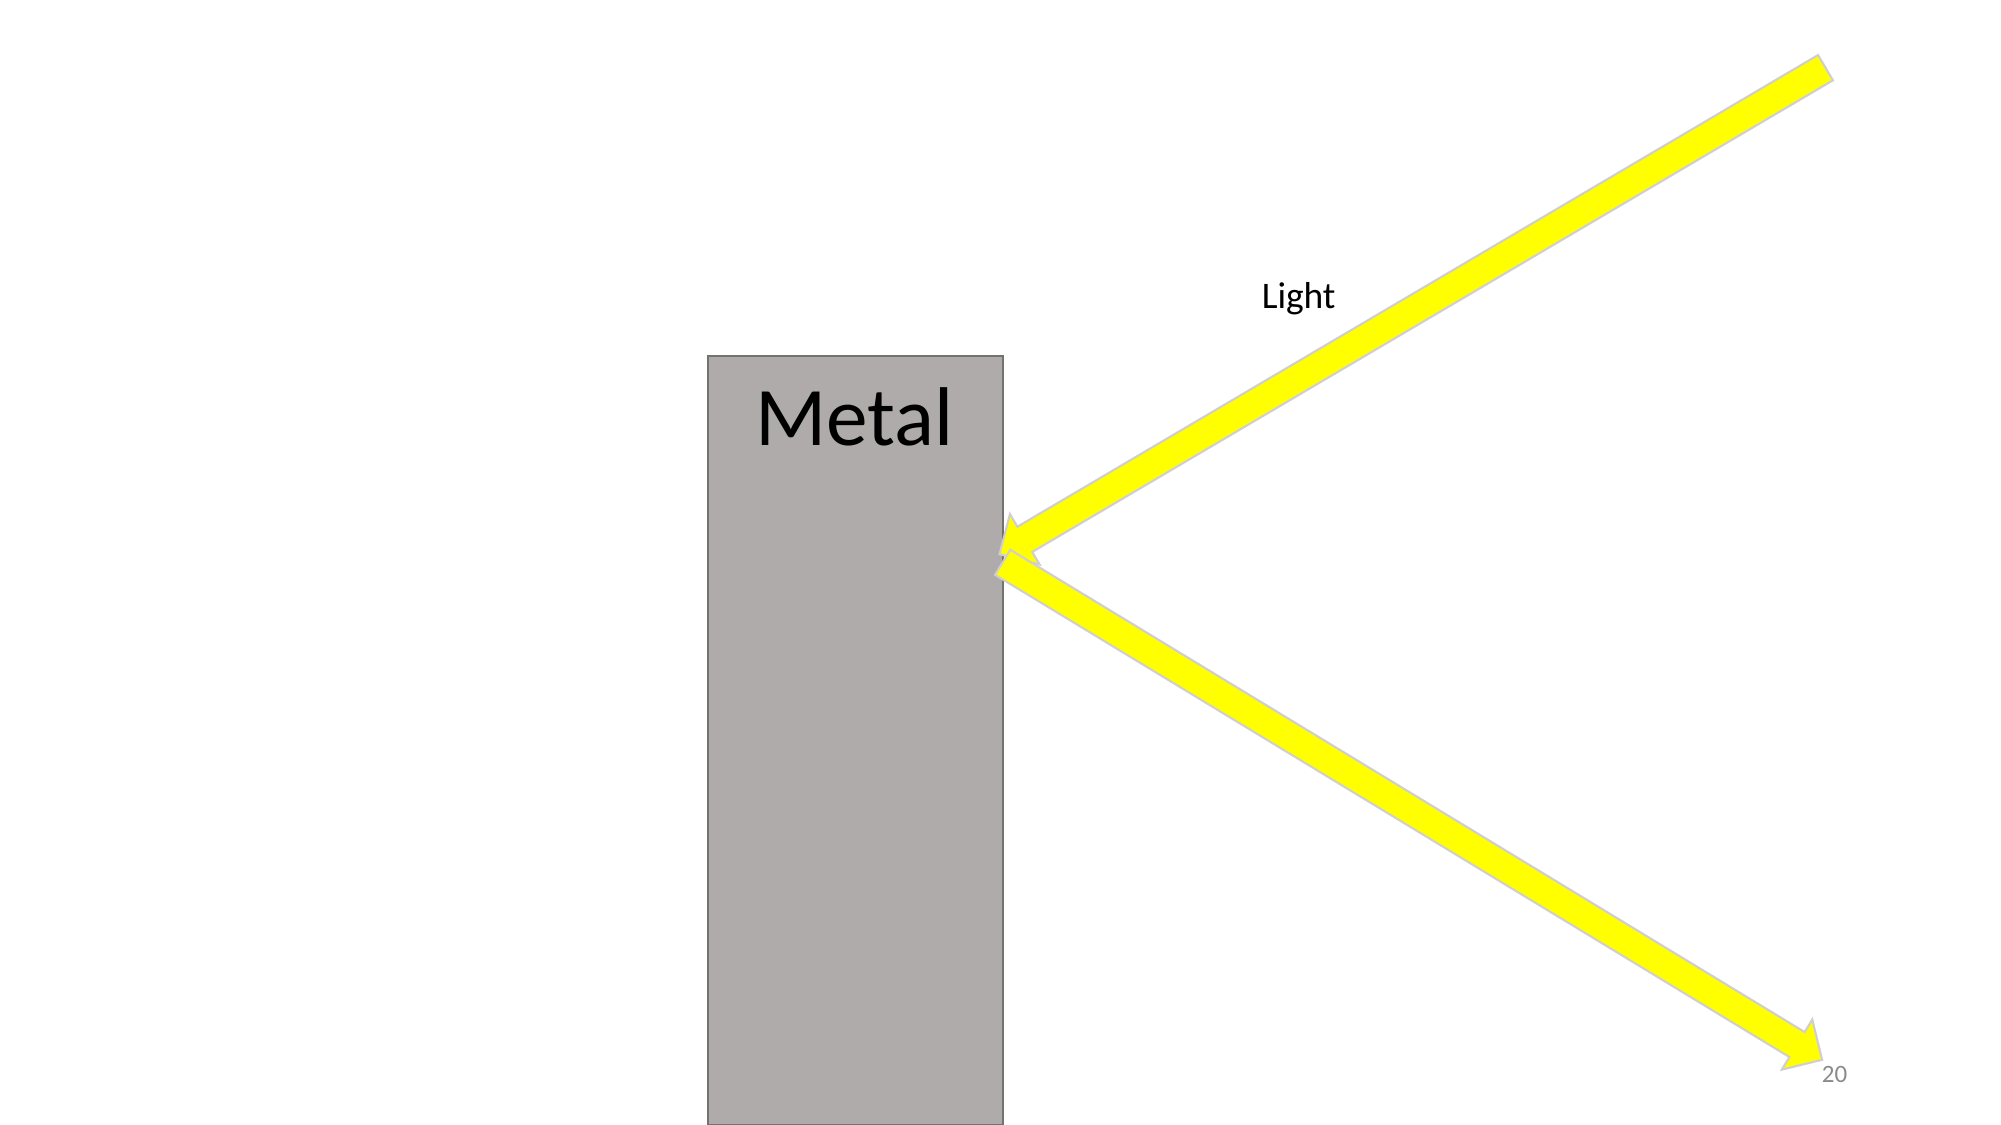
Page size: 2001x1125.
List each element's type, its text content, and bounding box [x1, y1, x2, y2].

text_box Metal [570, 354, 1138, 470]
text_box [998, 53, 1835, 567]
text_box [993, 548, 1824, 1072]
text_box [707, 470, 1004, 1125]
text_box Light [1247, 263, 1368, 324]
slide_number 19 [1412, 1042, 1863, 1103]
